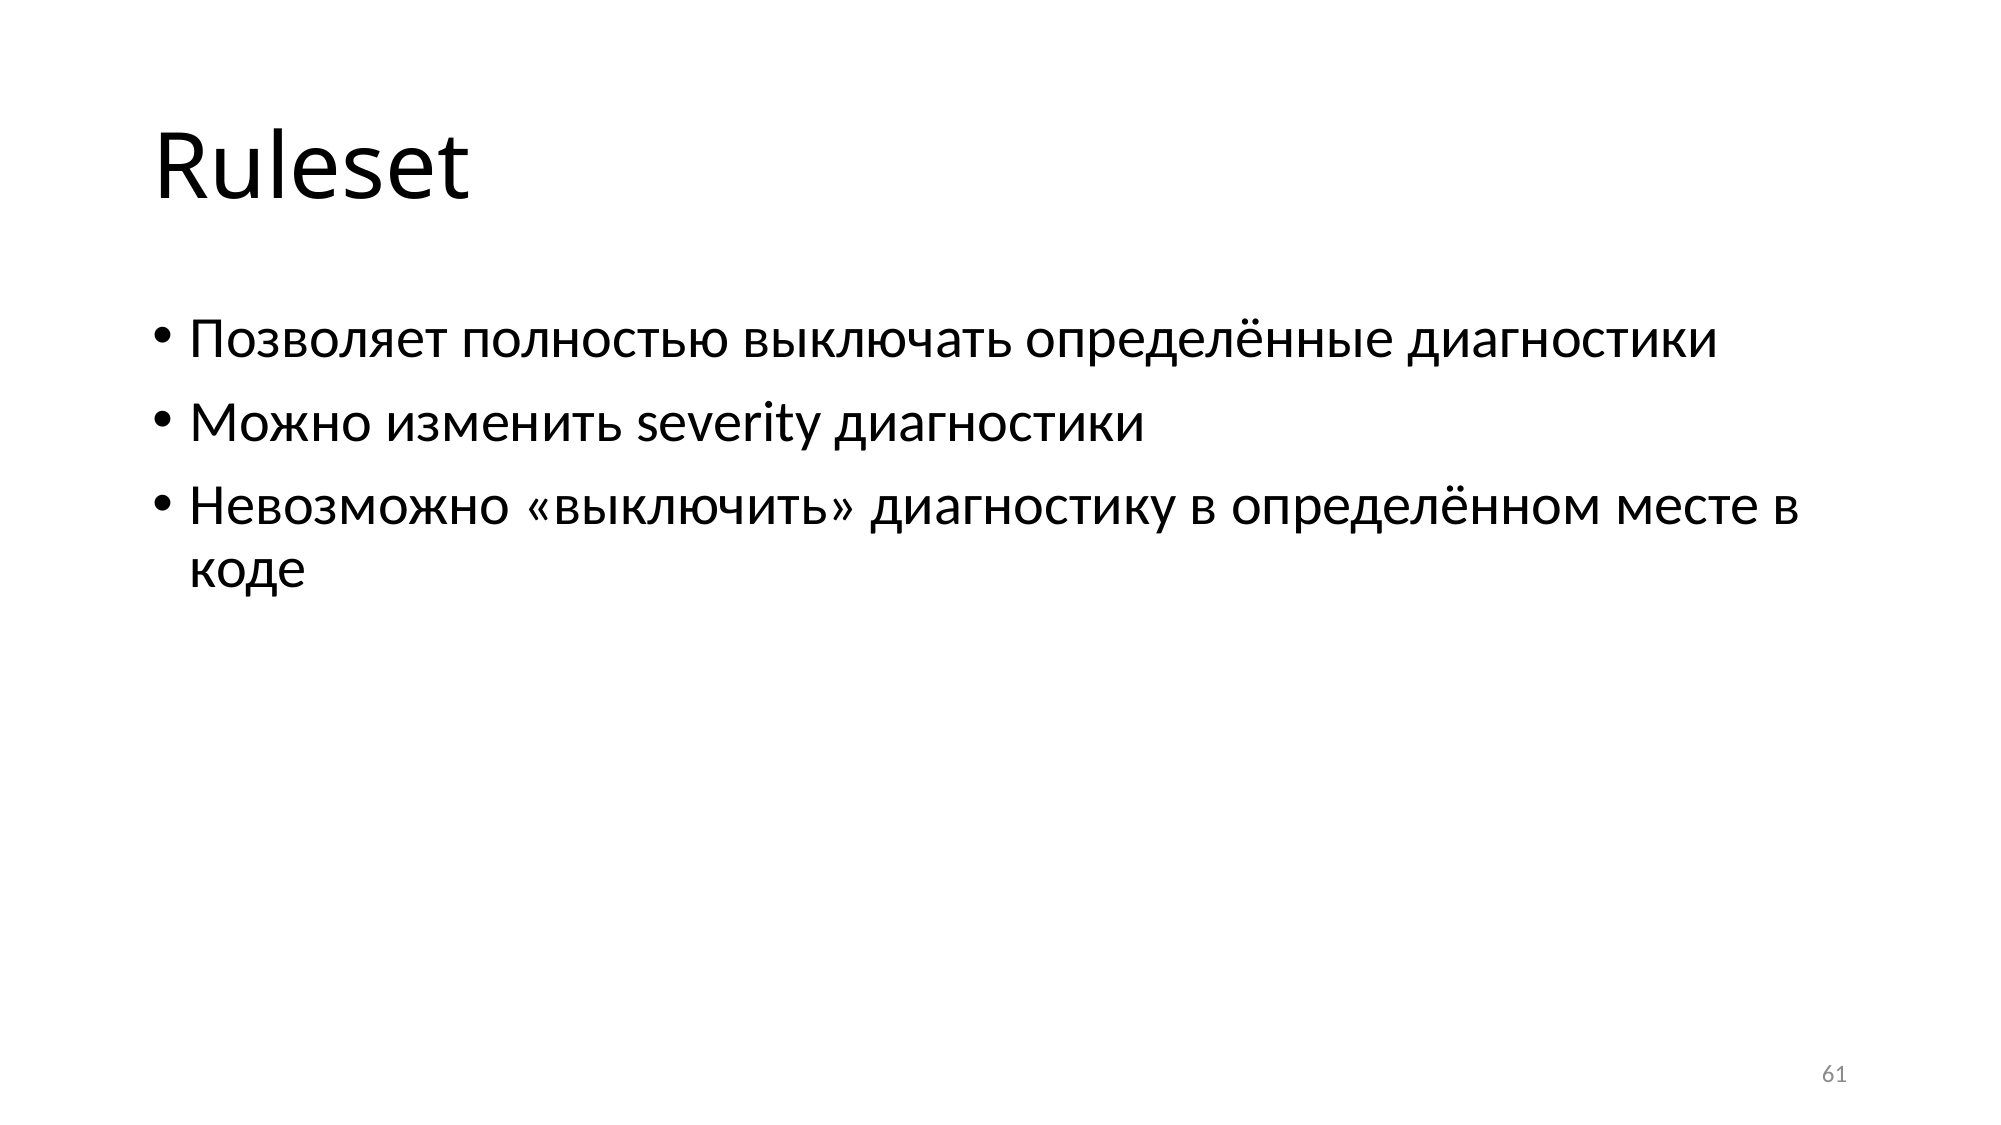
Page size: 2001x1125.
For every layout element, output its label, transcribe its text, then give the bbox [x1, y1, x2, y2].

title Ruleset [137, 59, 1863, 278]
list Позволяет полностью выключать определённые диагностики Можно изменить severity диагностики Невозможно «выключить» диагностику в определённом месте в коде [137, 299, 1863, 1014]
slide_number 61 [1412, 1042, 1863, 1103]
